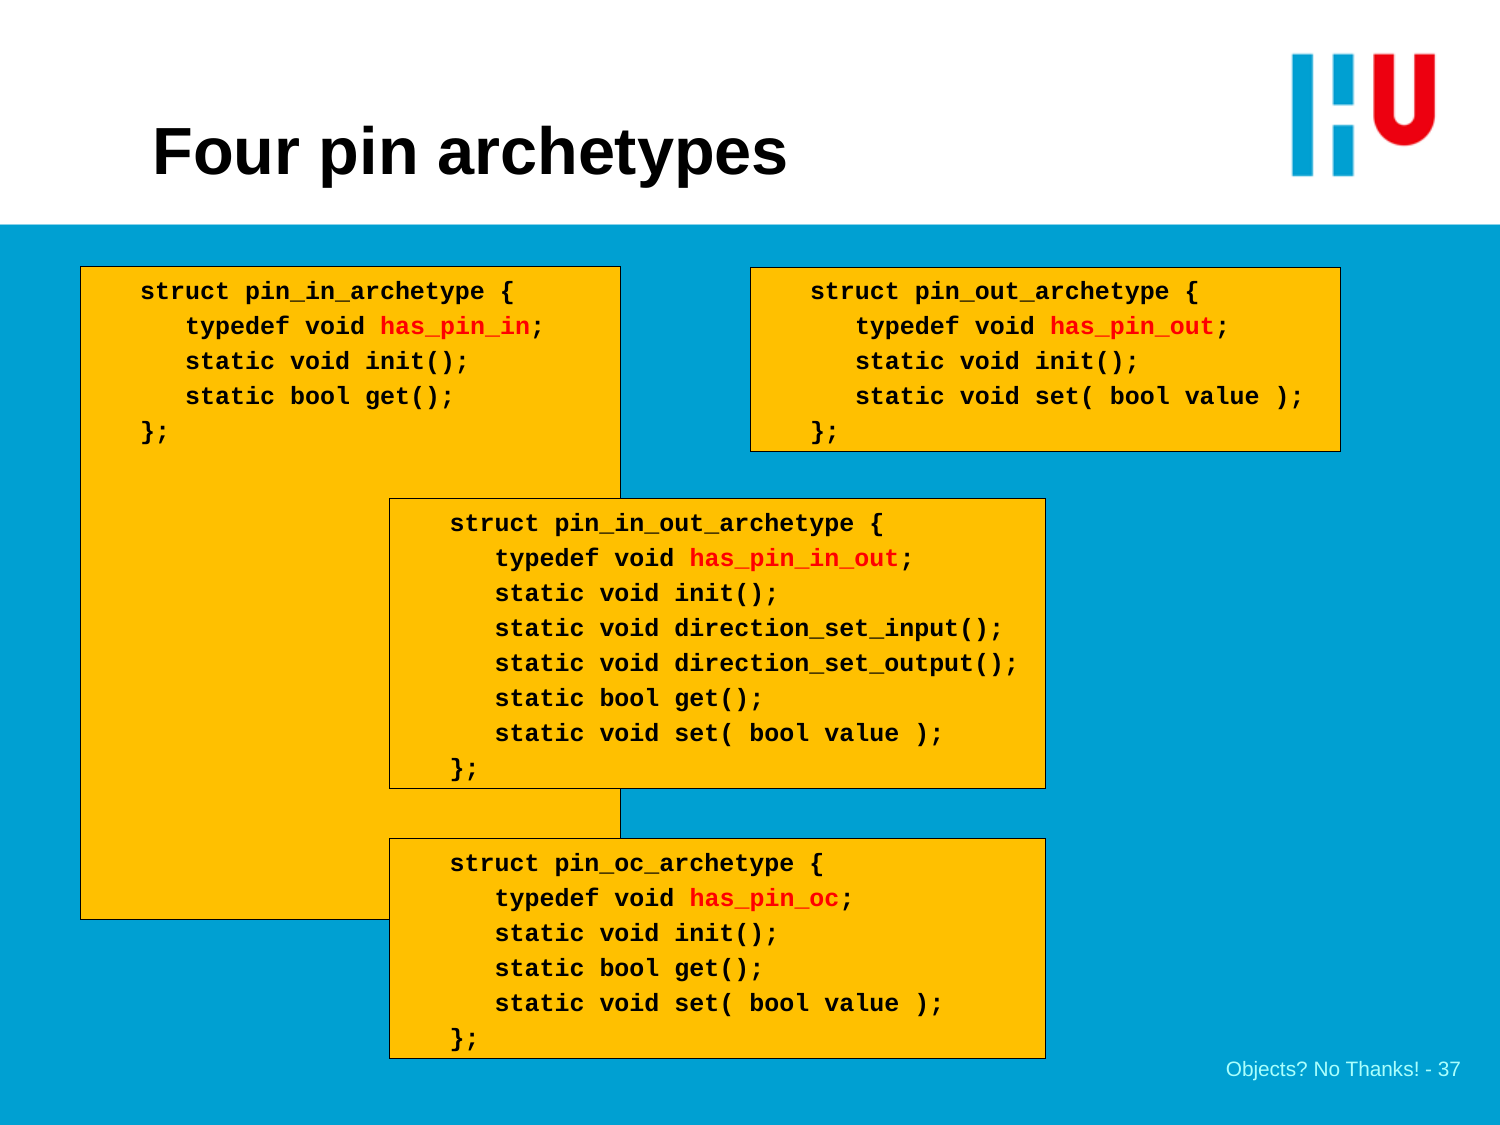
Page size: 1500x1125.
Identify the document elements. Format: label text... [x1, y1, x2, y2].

text_box struct pin_out_archetype { typedef void has_pin_out; static void init(); static void set( bool value ); }; [750, 267, 1341, 452]
slide_number Objects? No Thanks! - 37 [1163, 1030, 1476, 1106]
picture [0, 0, 1500, 224]
title Four pin archetypes [137, 99, 1150, 196]
text_box struct pin_in_out_archetype { typedef void has_pin_in_out; static void init(); static void direction_set_input(); static void direction_set_output(); static bool get(); static void set( bool value ); }; [389, 498, 1046, 789]
list struct pin_in_archetype { typedef void has_pin_in; static void init(); static bool get(); }; [80, 266, 621, 920]
text_box struct pin_oc_archetype { typedef void has_pin_oc; static void init(); static bool get(); static void set( bool value ); }; [389, 838, 1046, 1059]
